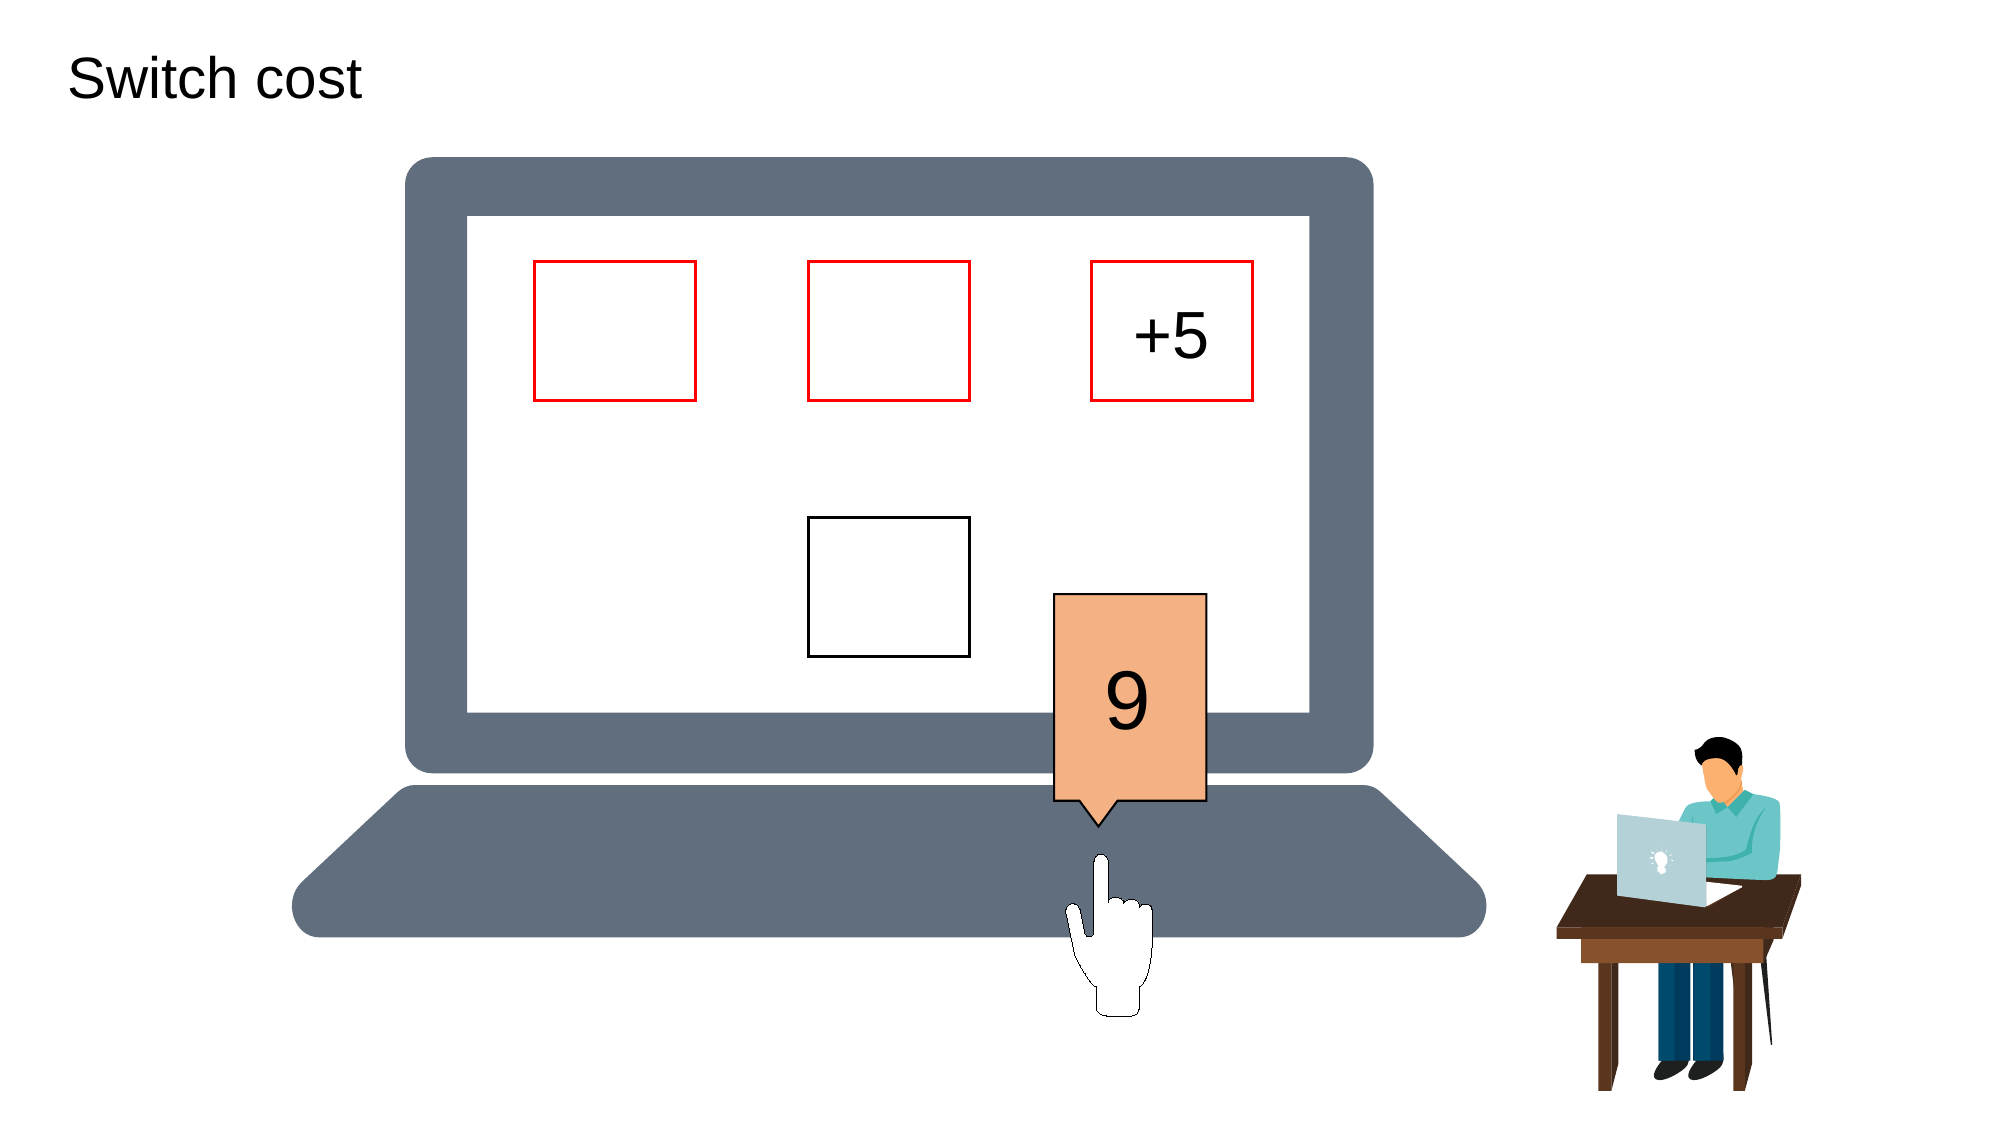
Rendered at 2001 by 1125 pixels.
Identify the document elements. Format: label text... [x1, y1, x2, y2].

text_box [282, 157, 1497, 938]
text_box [1556, 733, 1801, 1091]
text_box Switch cost [52, 32, 566, 118]
text_box [1071, 938, 1153, 1017]
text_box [1054, 594, 1207, 801]
